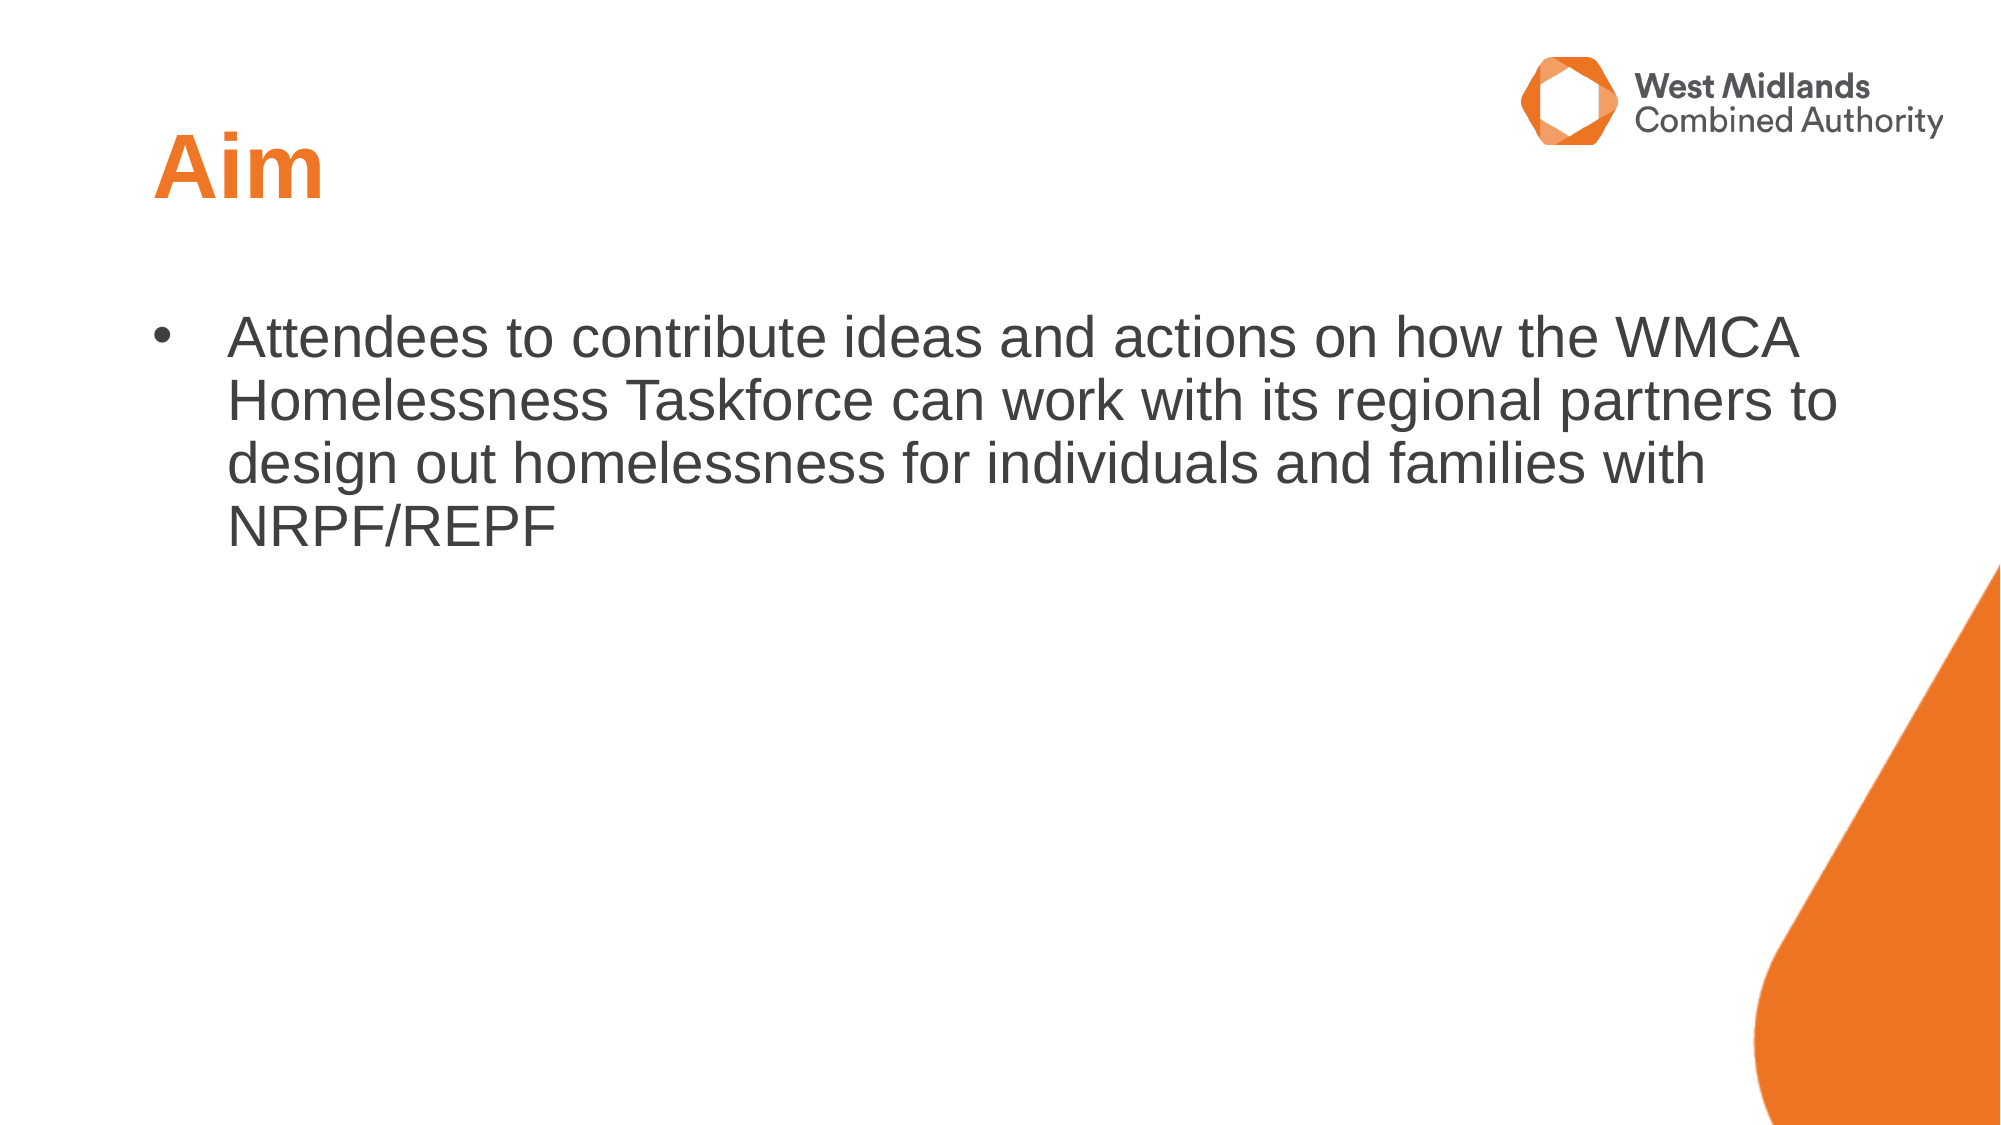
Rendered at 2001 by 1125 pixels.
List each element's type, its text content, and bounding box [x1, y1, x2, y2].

picture [1569, 555, 2001, 1125]
title Aim [137, 59, 1863, 278]
list Attendees to contribute ideas and actions on how the WMCA Homelessness Taskforce can work with its regional partners to design out homelessness for individuals and families with NRPF/REPF [137, 299, 1863, 1014]
